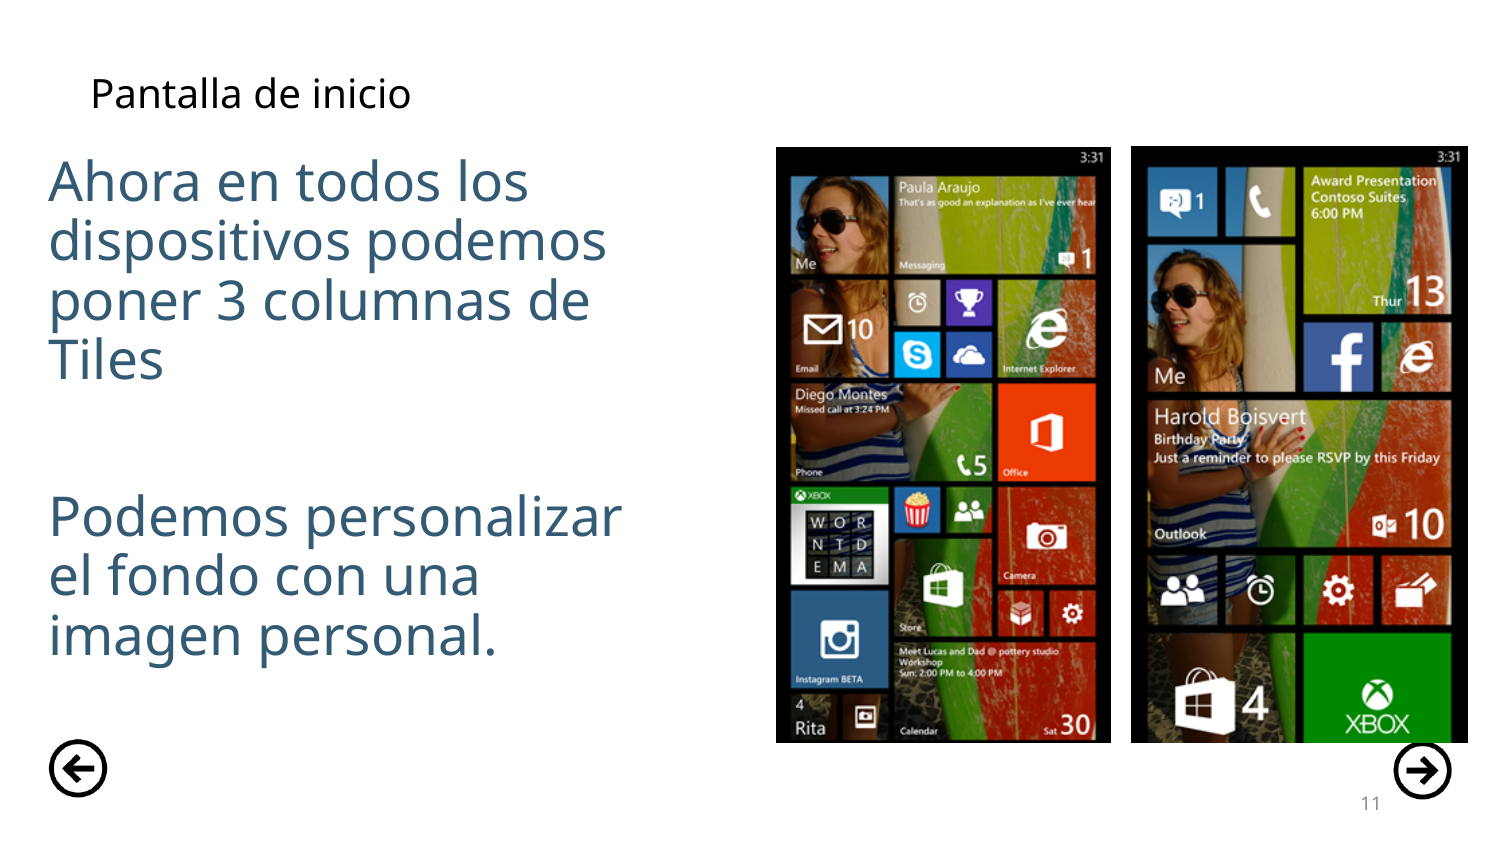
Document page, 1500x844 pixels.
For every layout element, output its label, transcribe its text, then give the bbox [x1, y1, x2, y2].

picture [48, 769, 108, 798]
picture [776, 147, 1111, 743]
list Ahora en todos los dispositivos podemos poner 3 columnas de Tiles Podemos personalizar el fondo con una imagen personal. [33, 146, 695, 769]
title Pantalla de inicio [75, 65, 1425, 126]
picture [1131, 146, 1468, 800]
slide_number 11 [1059, 782, 1397, 827]
